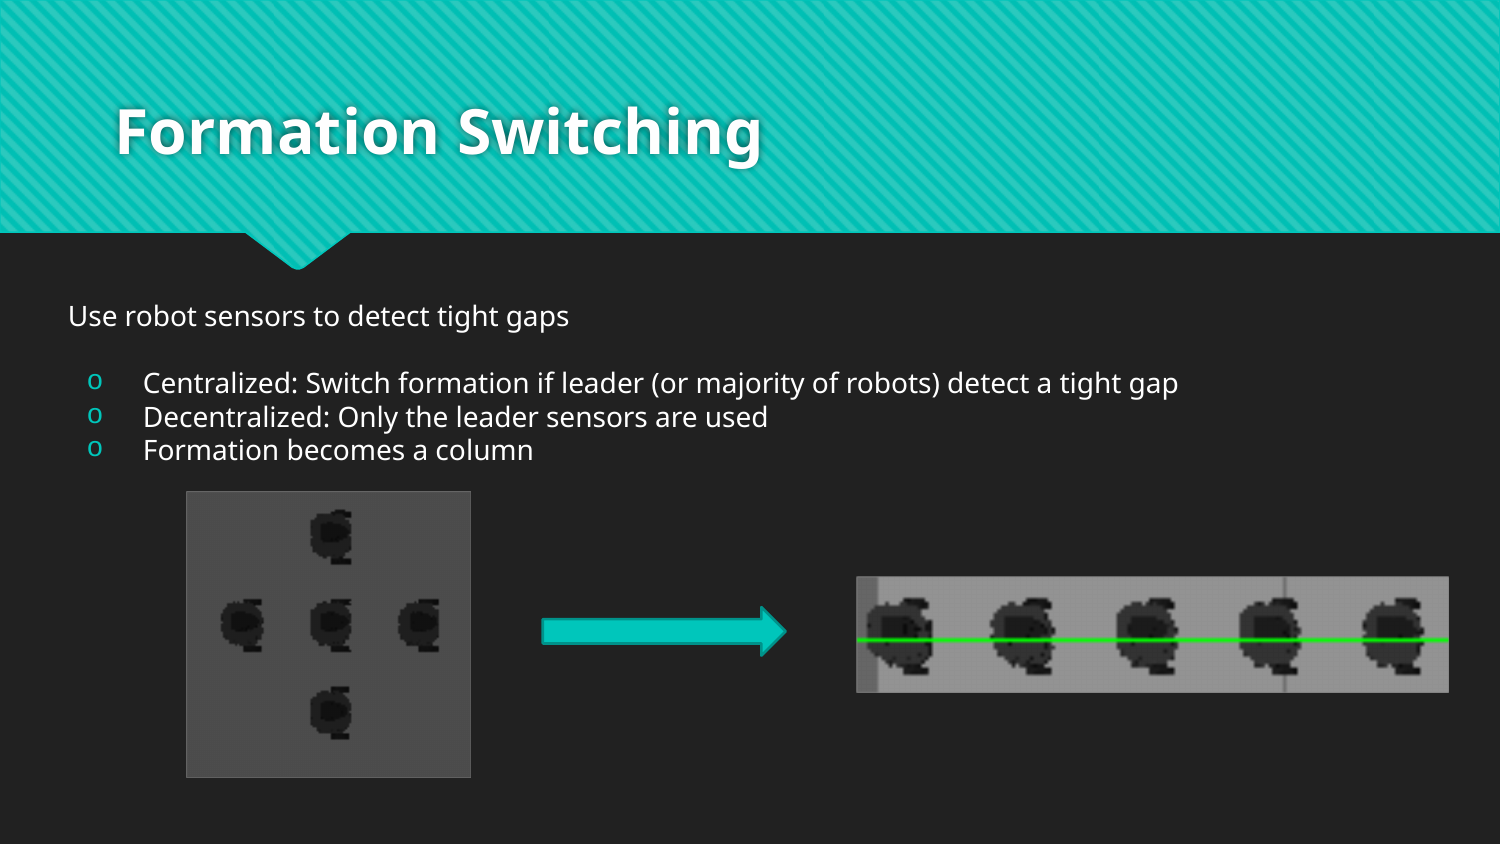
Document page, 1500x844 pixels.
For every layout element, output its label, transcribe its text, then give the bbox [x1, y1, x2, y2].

title Formation Switching [99, 55, 1401, 175]
picture [856, 576, 1450, 693]
picture [184, 491, 473, 778]
text_box Use robot sensors to detect tight gaps Centralized: Switch formation if leader (or majority of robots) detect a tight gap Decentralized: Only the leader sensors are used Formation becomes a column [52, 283, 1451, 844]
text_box [541, 605, 787, 657]
